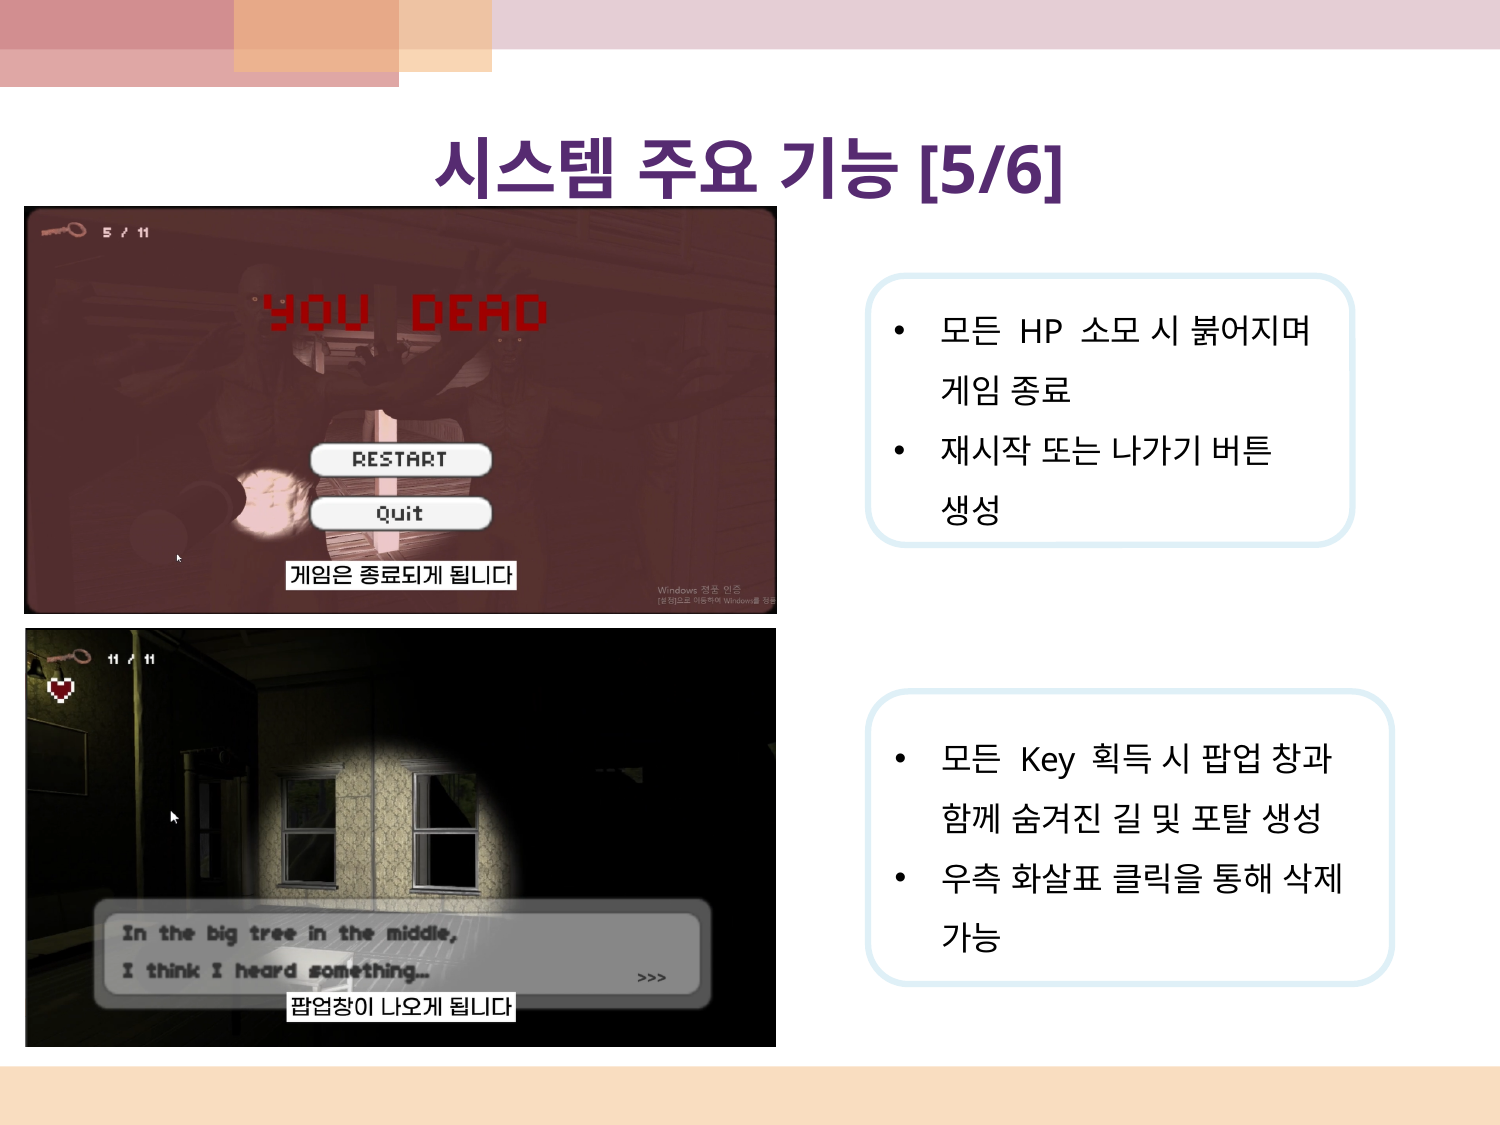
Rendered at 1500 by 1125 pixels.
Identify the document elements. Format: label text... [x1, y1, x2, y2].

picture [25, 628, 776, 1047]
text_box 모든 HP 소모 시 붉어지며 게임 종료 재시작 또는 나가기 버튼 생성 [868, 275, 1353, 545]
picture [24, 206, 777, 615]
title 시스템 주요 기능[5/6] [75, 88, 1425, 246]
text_box 모든 Key 획득 시 팝업 창과 함께 숨겨진 길 및 포탈 생성 우측 화살표 클릭을 통해 삭제 가능 [868, 691, 1393, 985]
